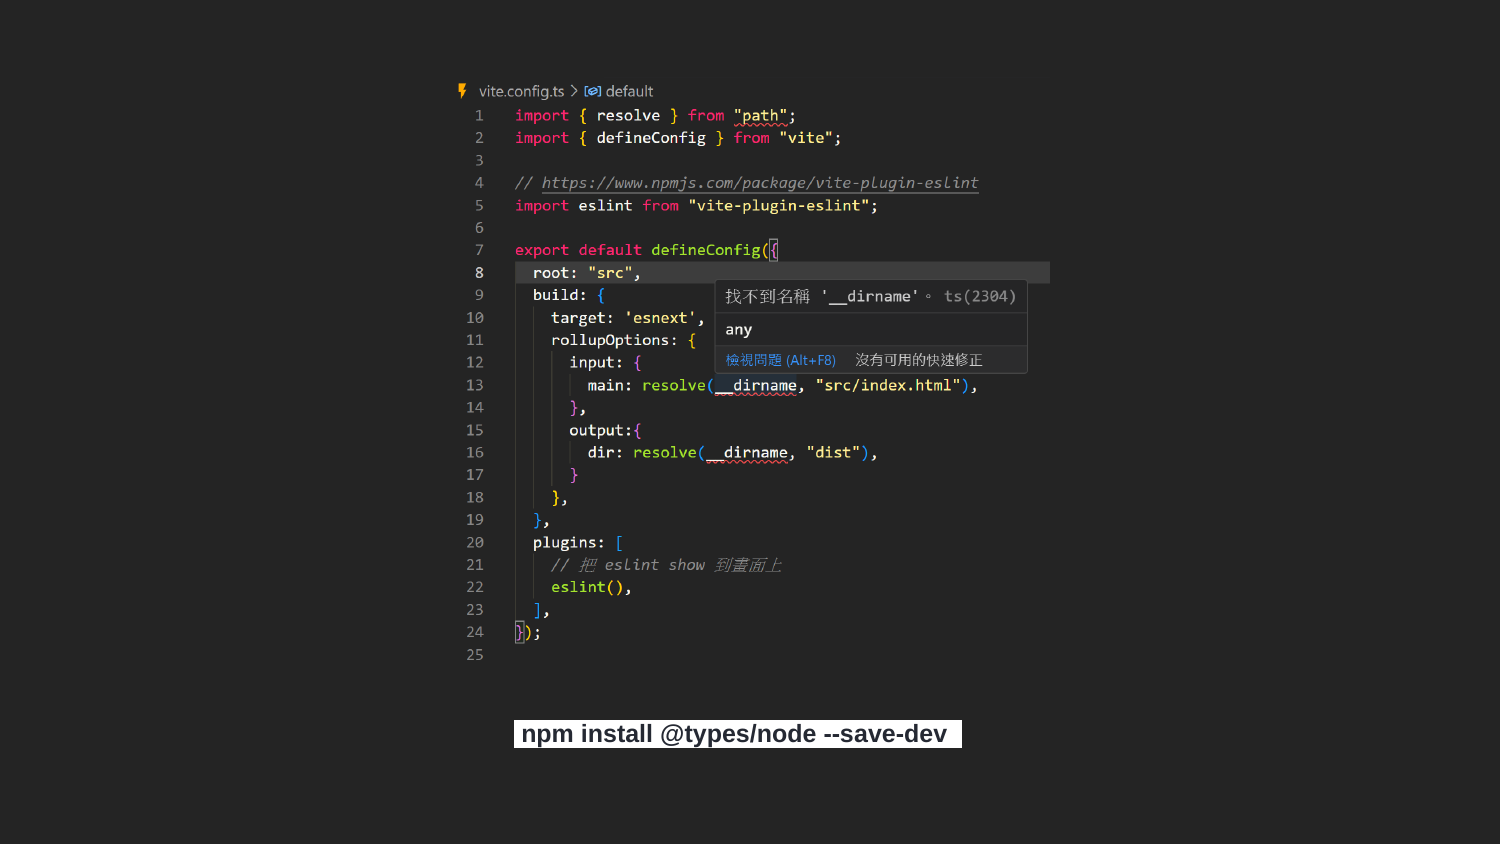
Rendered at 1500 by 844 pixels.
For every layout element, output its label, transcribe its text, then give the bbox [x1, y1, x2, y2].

picture [449, 76, 1051, 671]
text_box npm install @types/node --save-dev [492, 702, 985, 763]
